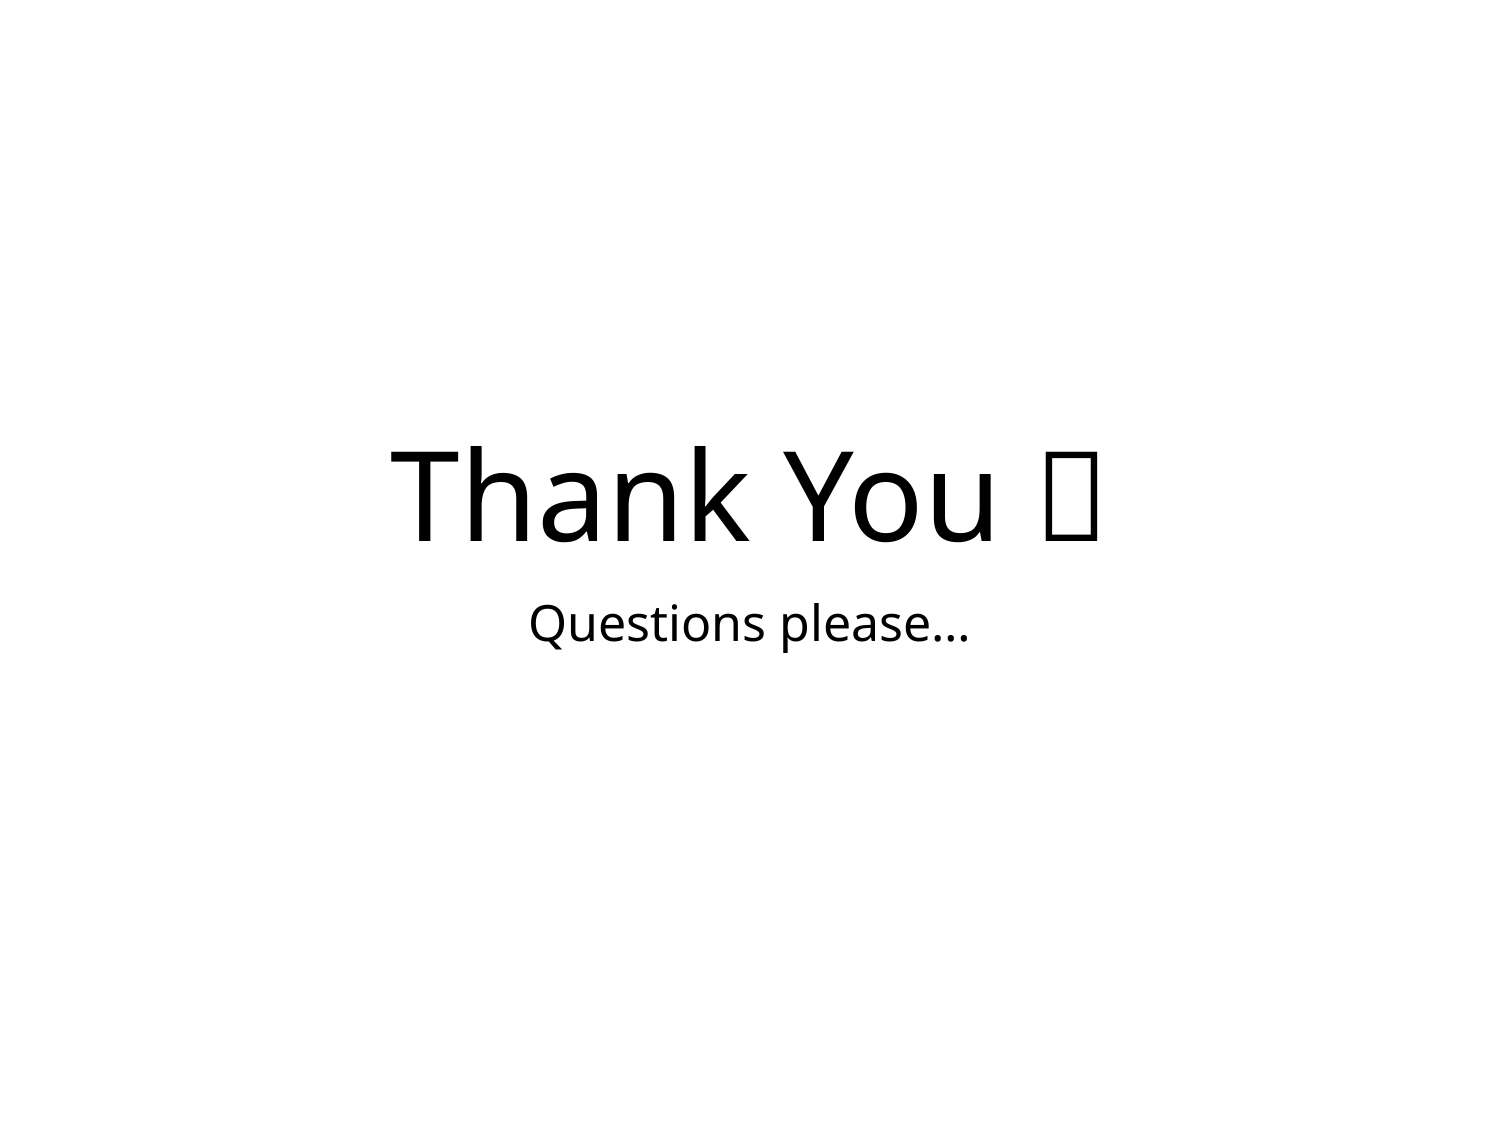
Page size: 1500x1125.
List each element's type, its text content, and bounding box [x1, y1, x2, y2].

title Thank You  [112, 184, 1388, 576]
subtitle Questions please… [187, 590, 1313, 863]
